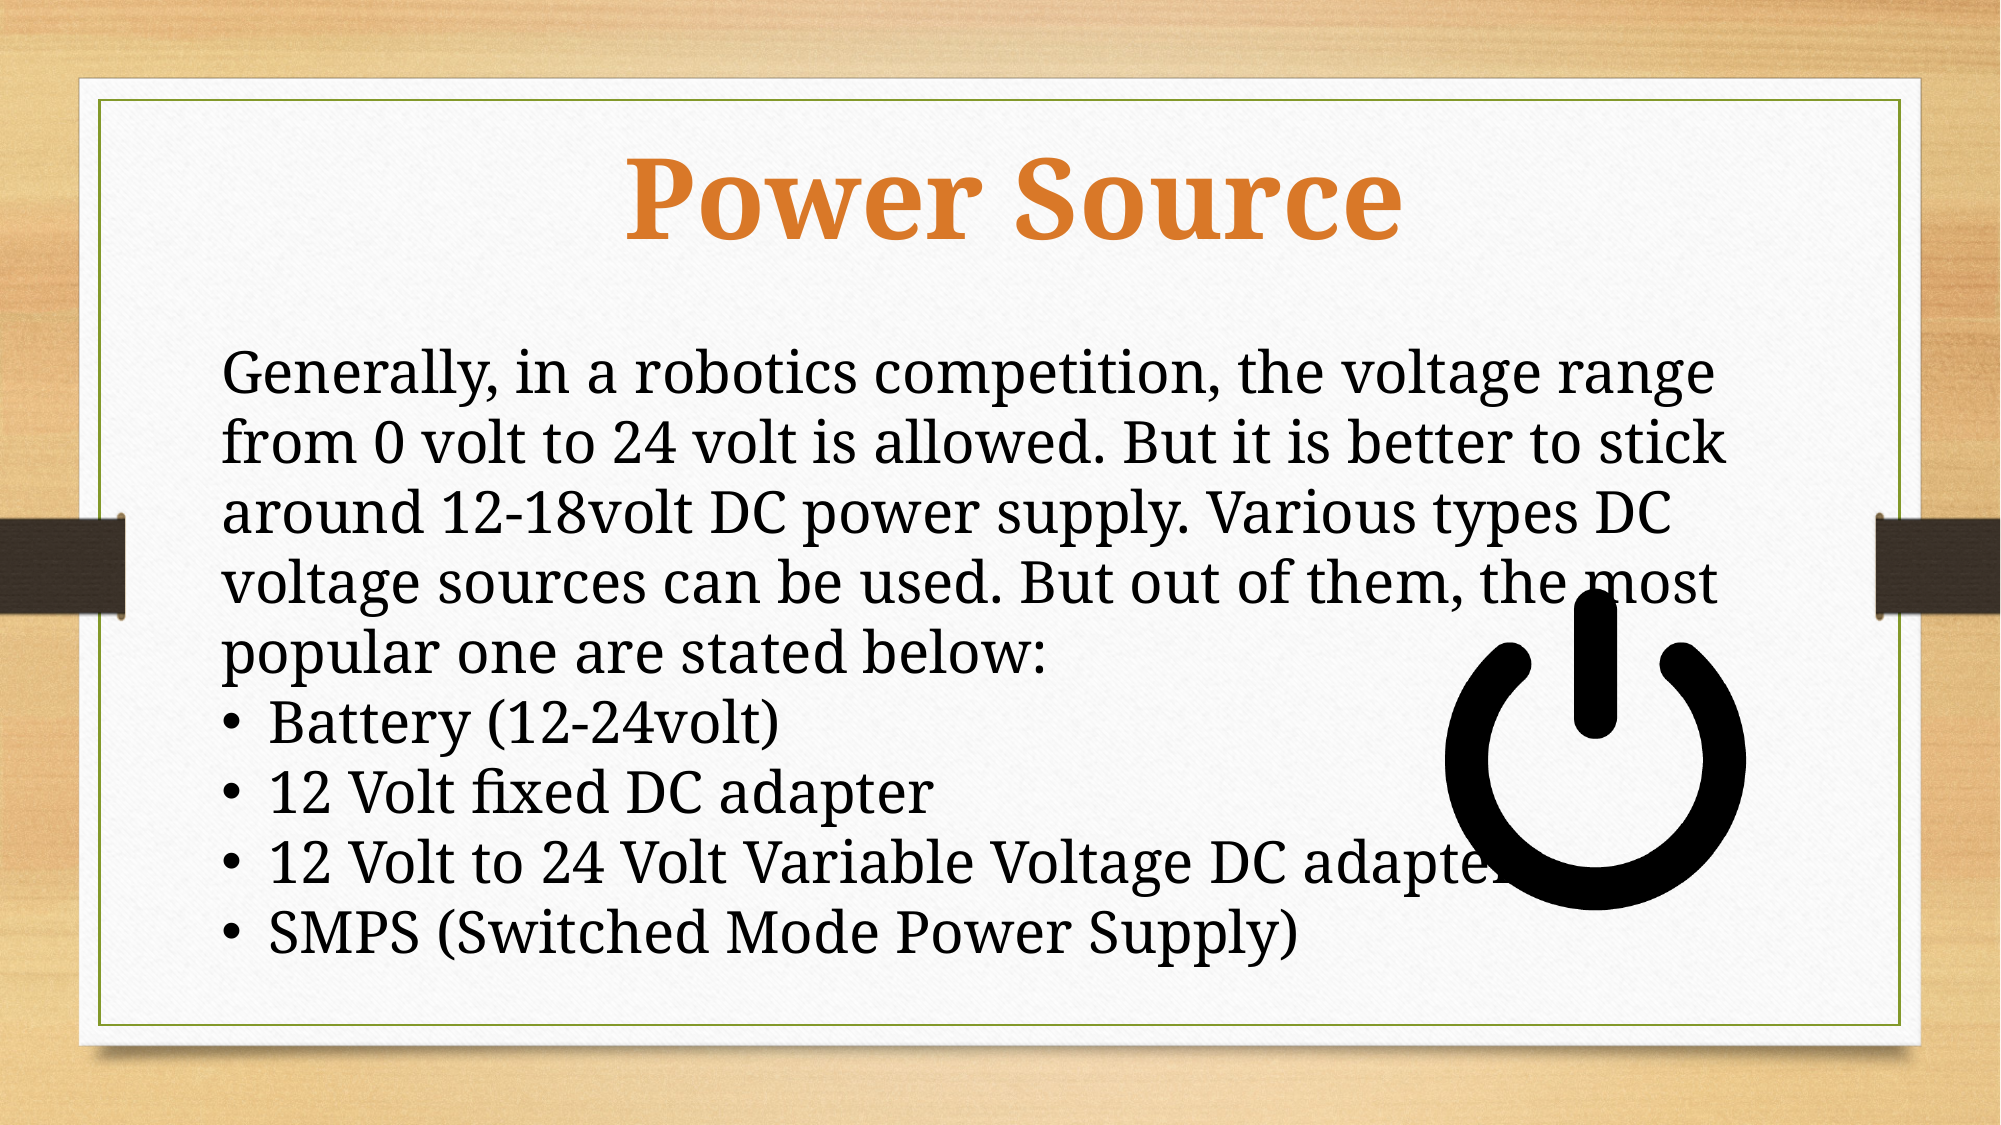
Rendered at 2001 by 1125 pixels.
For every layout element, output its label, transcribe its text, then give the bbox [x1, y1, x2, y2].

text_box Generally, in a robotics competition, the voltage range from 0 volt to 24 volt is allowed. But it is better to stick around 12-18volt DC power supply. Various types DC voltage sources can be used. But out of them, the most popular one are stated below: Battery (12-24volt) 12 Volt fixed DC adapter 12 Volt to 24 Volt Variable Voltage DC adapter SMPS (Switched Mode Power Supply) [206, 328, 1824, 973]
picture [0, 0, 2001, 1125]
text_box Power Source [609, 119, 1421, 270]
